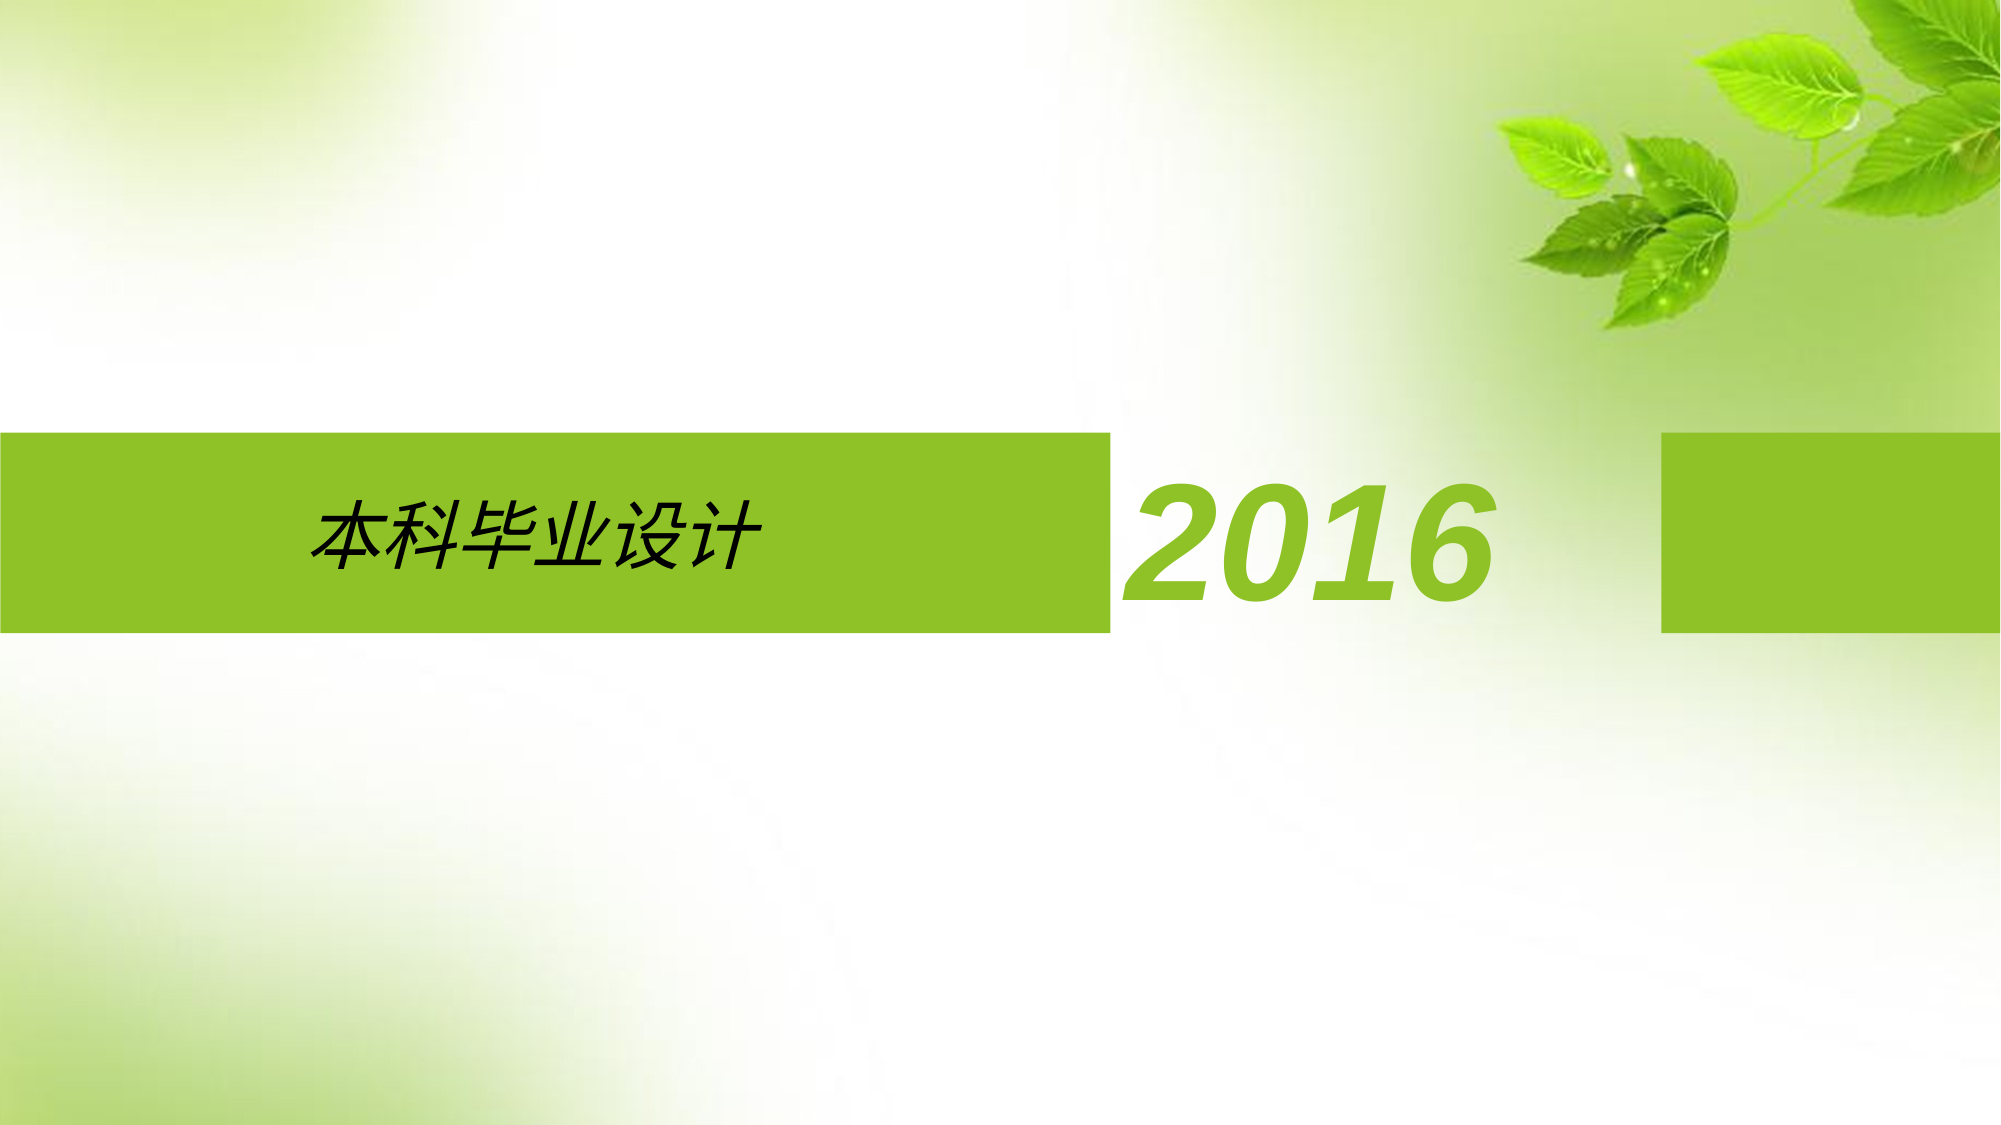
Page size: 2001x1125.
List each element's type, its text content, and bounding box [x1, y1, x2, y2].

title 本科毕业设计 [0, 432, 1111, 634]
picture [0, 0, 2001, 1125]
